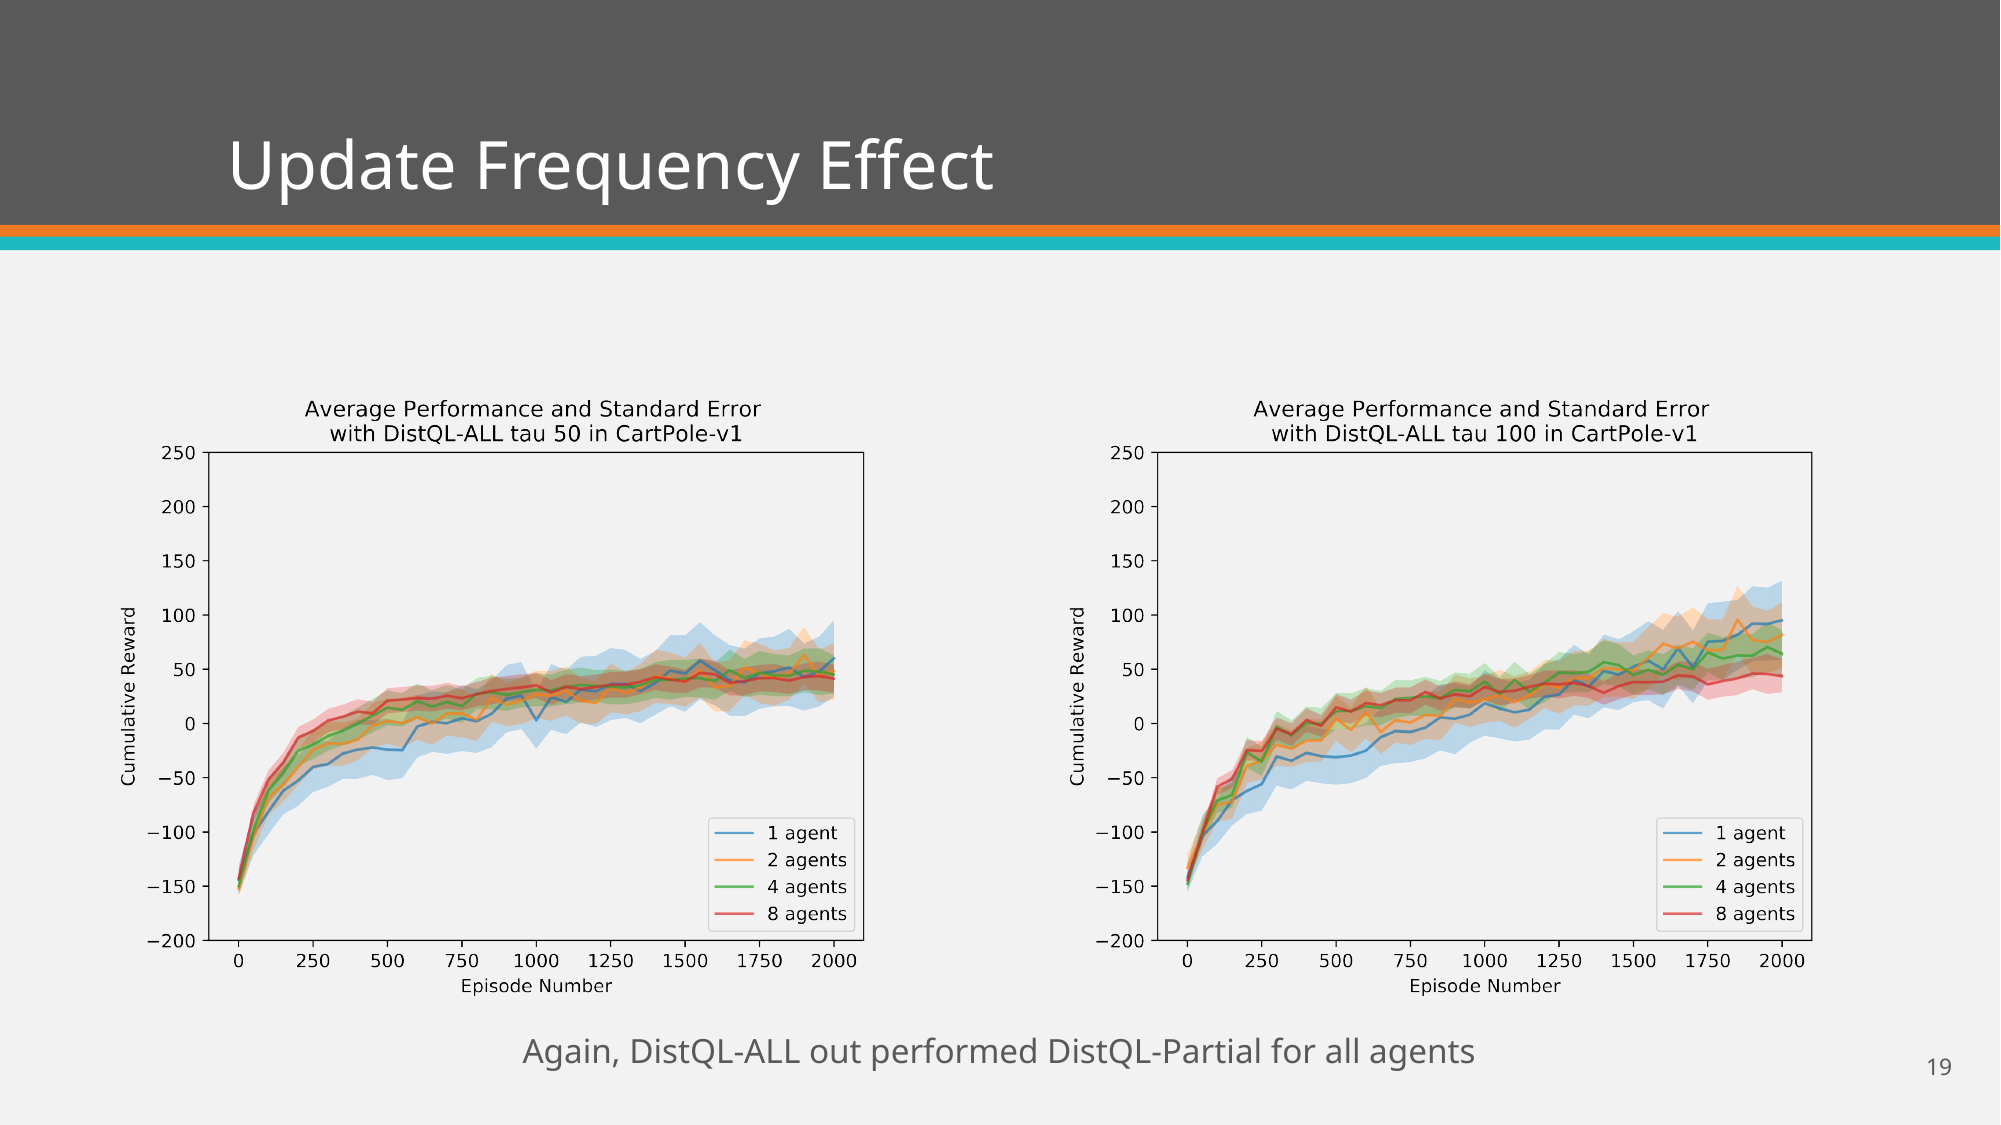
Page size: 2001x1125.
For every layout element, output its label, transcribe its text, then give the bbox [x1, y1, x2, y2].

text_box Again, DistQL-ALL out performed DistQL-Partial for all agents [104, 1022, 1896, 1078]
slide_number 19 [1562, 1045, 1968, 1091]
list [103, 376, 948, 1010]
title Update Frequency Effect [212, 41, 1788, 212]
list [1051, 376, 1896, 1010]
